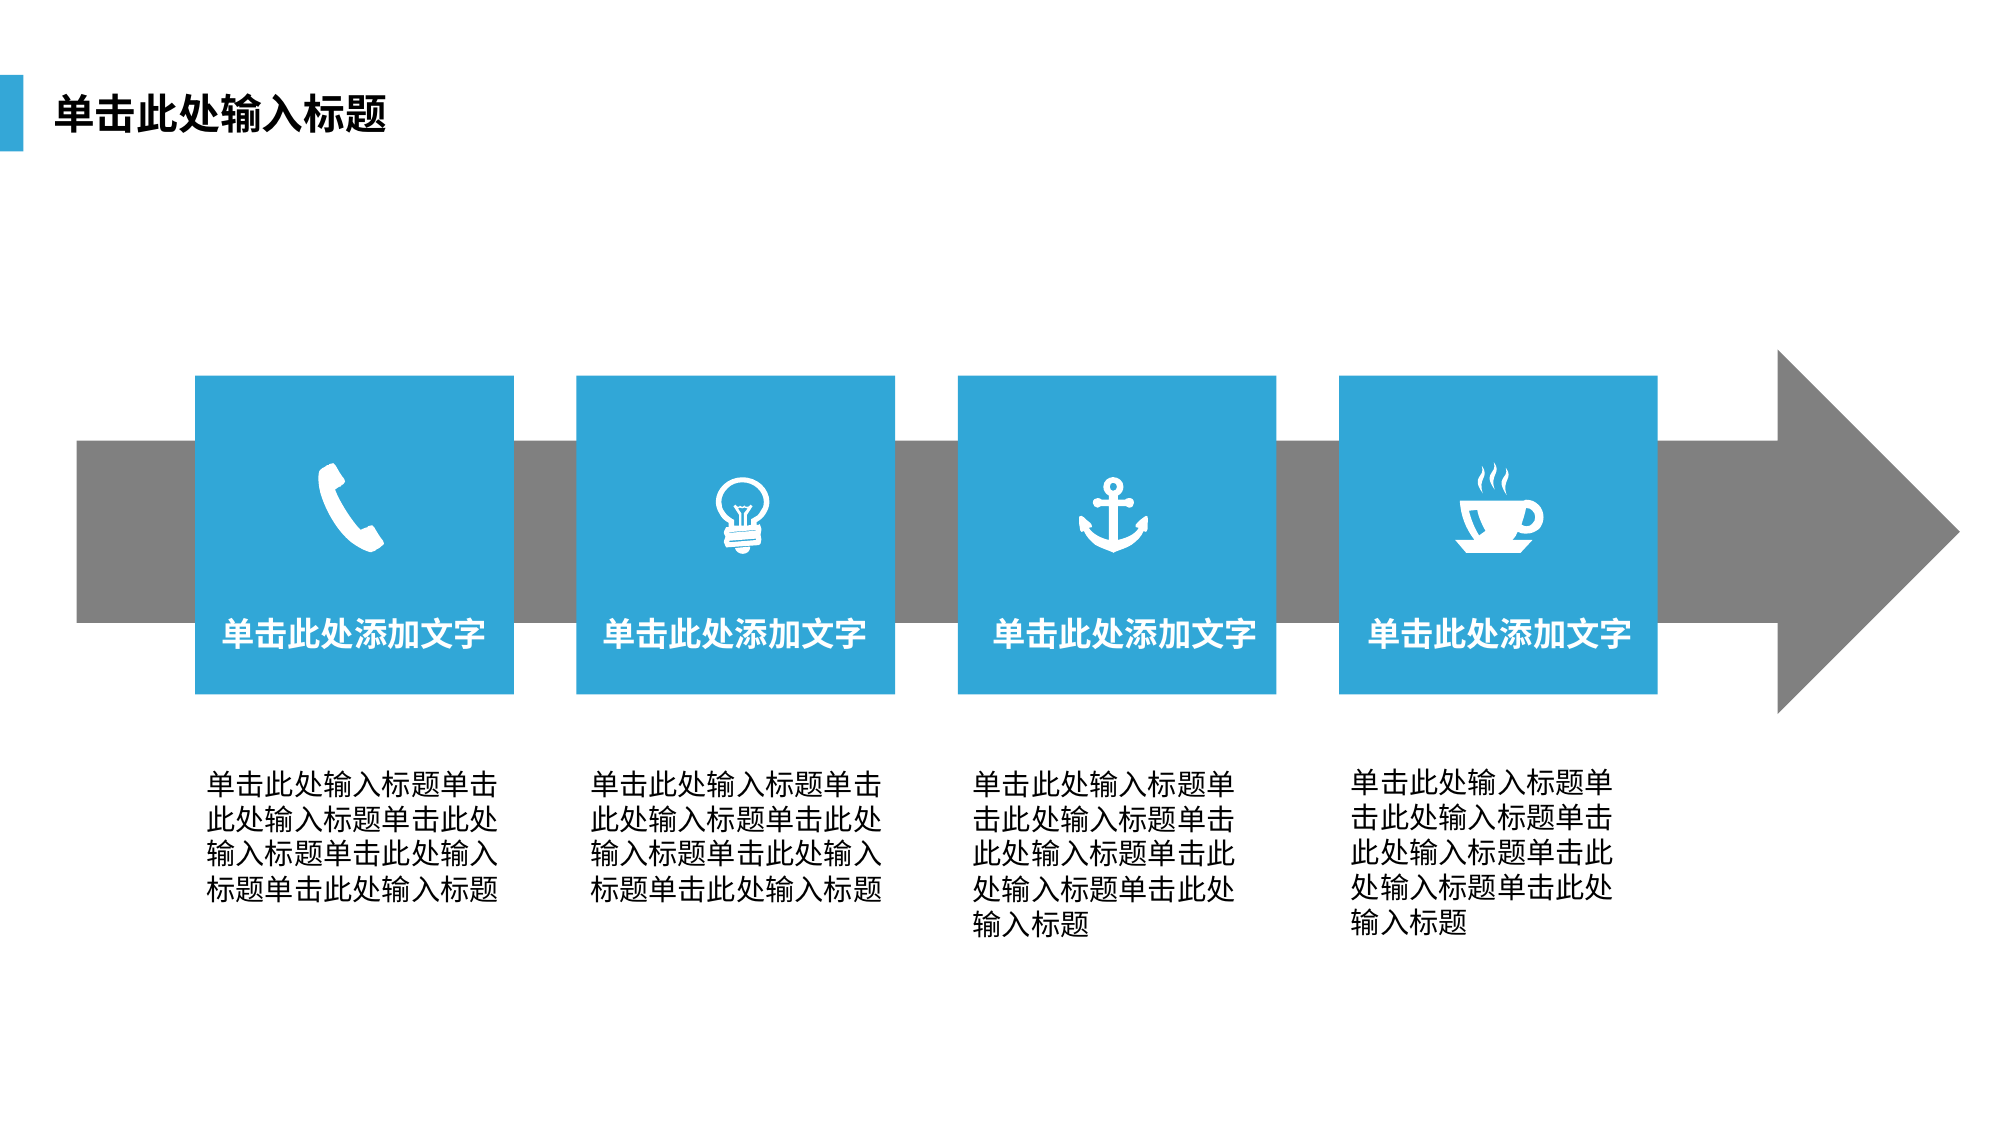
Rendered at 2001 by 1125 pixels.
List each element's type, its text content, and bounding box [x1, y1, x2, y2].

text_box [575, 375, 896, 695]
text_box [0, 74, 24, 152]
text_box 单击此处添加文字 [1352, 605, 1664, 661]
text_box [75, 439, 194, 624]
text_box [1659, 346, 1962, 717]
text_box 单击此处添加文字 [977, 605, 1289, 661]
text_box [1477, 465, 1485, 494]
text_box [957, 375, 1278, 695]
text_box 单击此处输入标题单击此处输入标题单击此处输入标题单击此处输入标题单击此处输入标题 [957, 758, 1277, 949]
text_box [1079, 477, 1148, 553]
text_box [1338, 375, 1659, 695]
text_box 单击此处输入标题单击此处输入标题单击此处输入标题单击此处输入标题单击此处输入标题 [191, 758, 518, 914]
text_box [1455, 499, 1544, 553]
text_box 单击此处添加文字 [206, 605, 518, 661]
text_box 单击此处输入标题单击此处输入标题单击此处输入标题单击此处输入标题单击此处输入标题 [575, 758, 899, 914]
text_box [515, 439, 575, 624]
text_box 单击此处添加文字 [587, 605, 899, 661]
text_box [715, 477, 770, 554]
text_box 单击此处输入标题 [38, 80, 545, 146]
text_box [316, 462, 385, 553]
text_box [1501, 467, 1509, 496]
text_box [1278, 439, 1338, 624]
text_box [194, 375, 515, 695]
text_box [1489, 462, 1497, 490]
text_box 单击此处输入标题单击此处输入标题单击此处输入标题单击此处输入标题单击此处输入标题 [1336, 757, 1658, 948]
text_box [896, 439, 957, 624]
